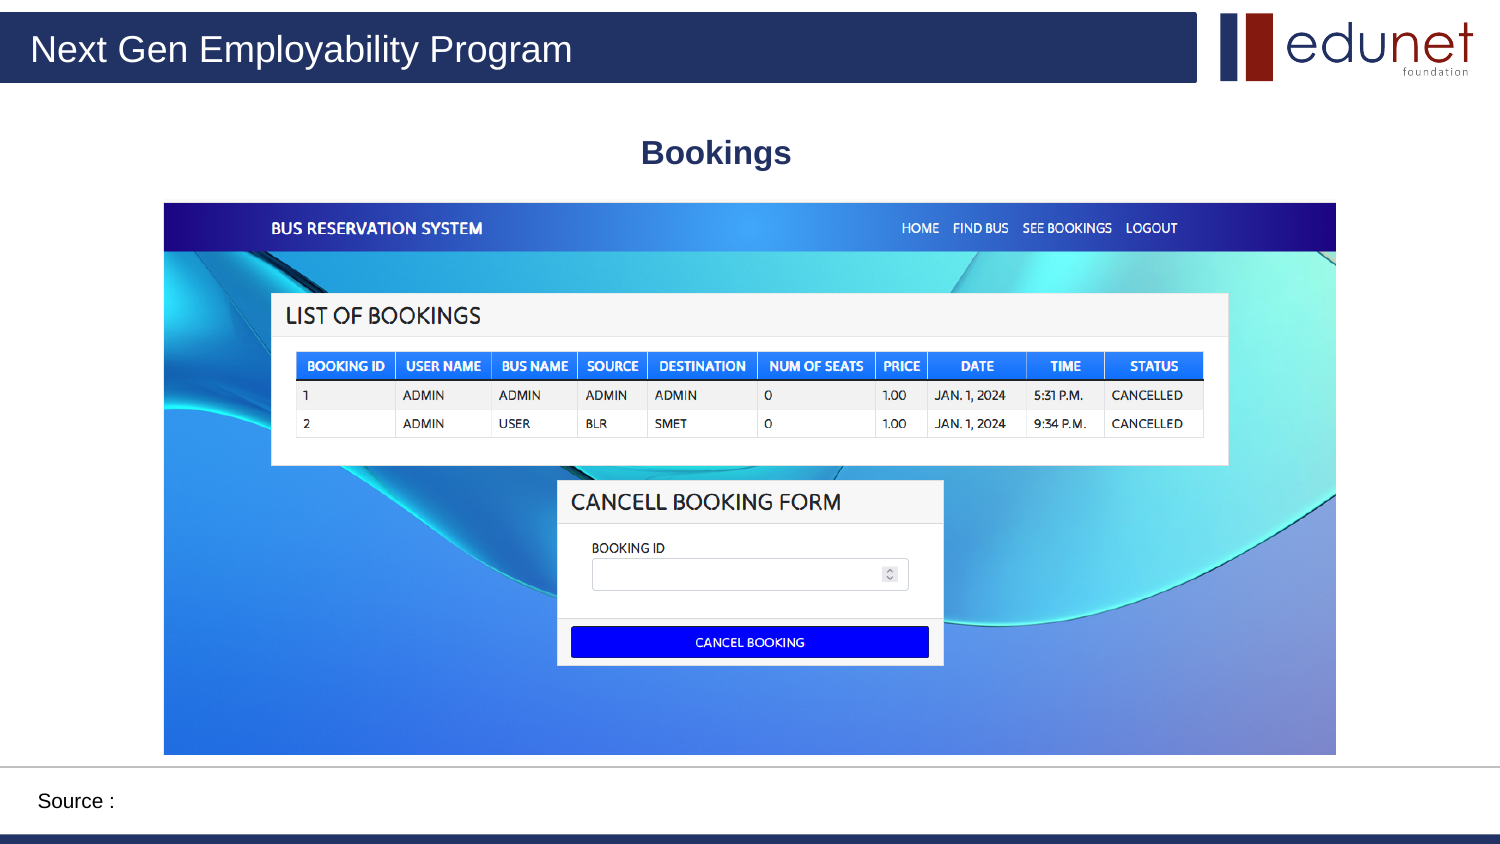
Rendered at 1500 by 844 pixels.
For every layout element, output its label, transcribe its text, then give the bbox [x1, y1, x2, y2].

title Bookings [625, 116, 838, 170]
picture [1279, 14, 1482, 83]
text_box Source : [22, 776, 139, 826]
picture [163, 199, 1337, 756]
